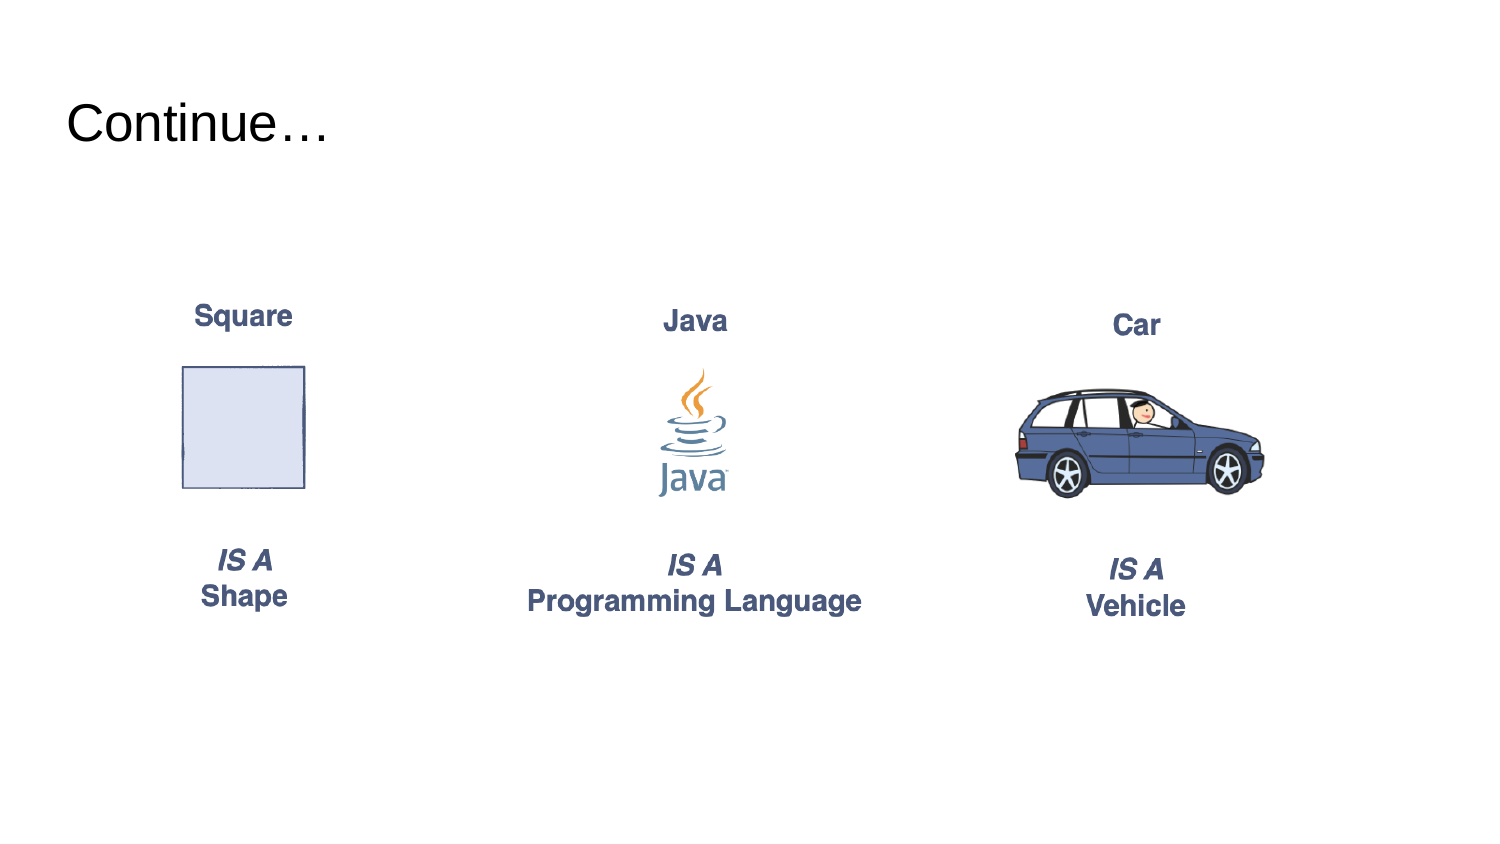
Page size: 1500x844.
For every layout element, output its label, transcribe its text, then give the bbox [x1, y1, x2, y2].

picture [113, 212, 1317, 668]
title Continue… [51, 72, 1449, 167]
